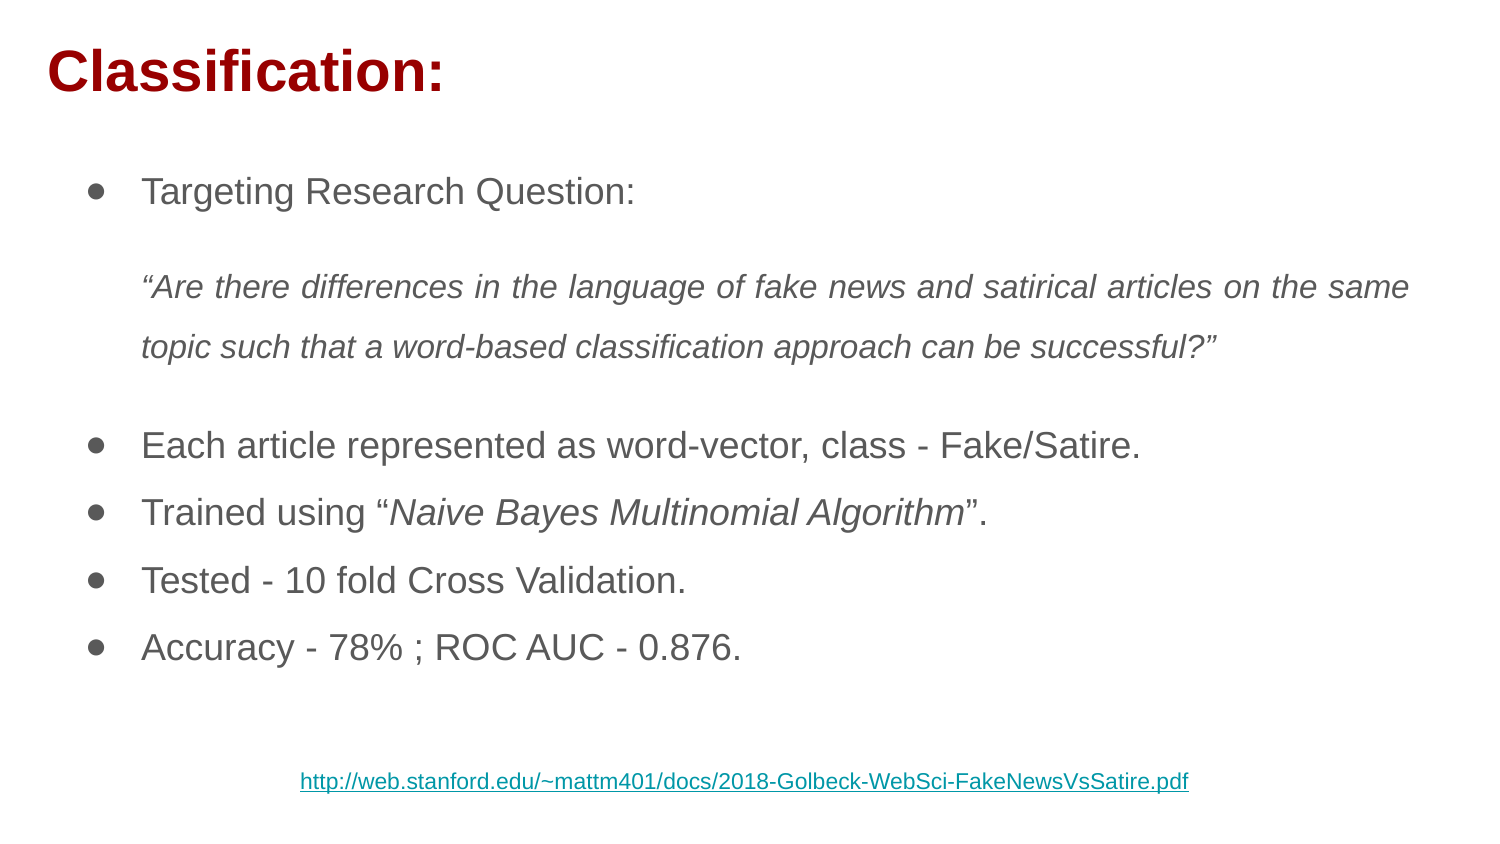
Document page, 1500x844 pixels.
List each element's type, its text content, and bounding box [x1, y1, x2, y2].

title Classification: [32, 17, 1431, 112]
text_box http://web.stanford.edu/~mattm401/docs/2018-Golbeck-WebSci-FakeNewsVsSatire.pdf [73, 752, 1416, 821]
list Targeting Research Question: “Are there differences in the language of fake news and satirical articles on the same topic such that a word-based classification approach can be successful?” Each article represented as word-vector, class - Fake/Satire. Trained using “Naive Bayes Multinomial Algorithm”. Tested - 10 fold Cross Validation. Accuracy - 78% ; ROC AUC - 0.876. [51, 129, 1449, 750]
